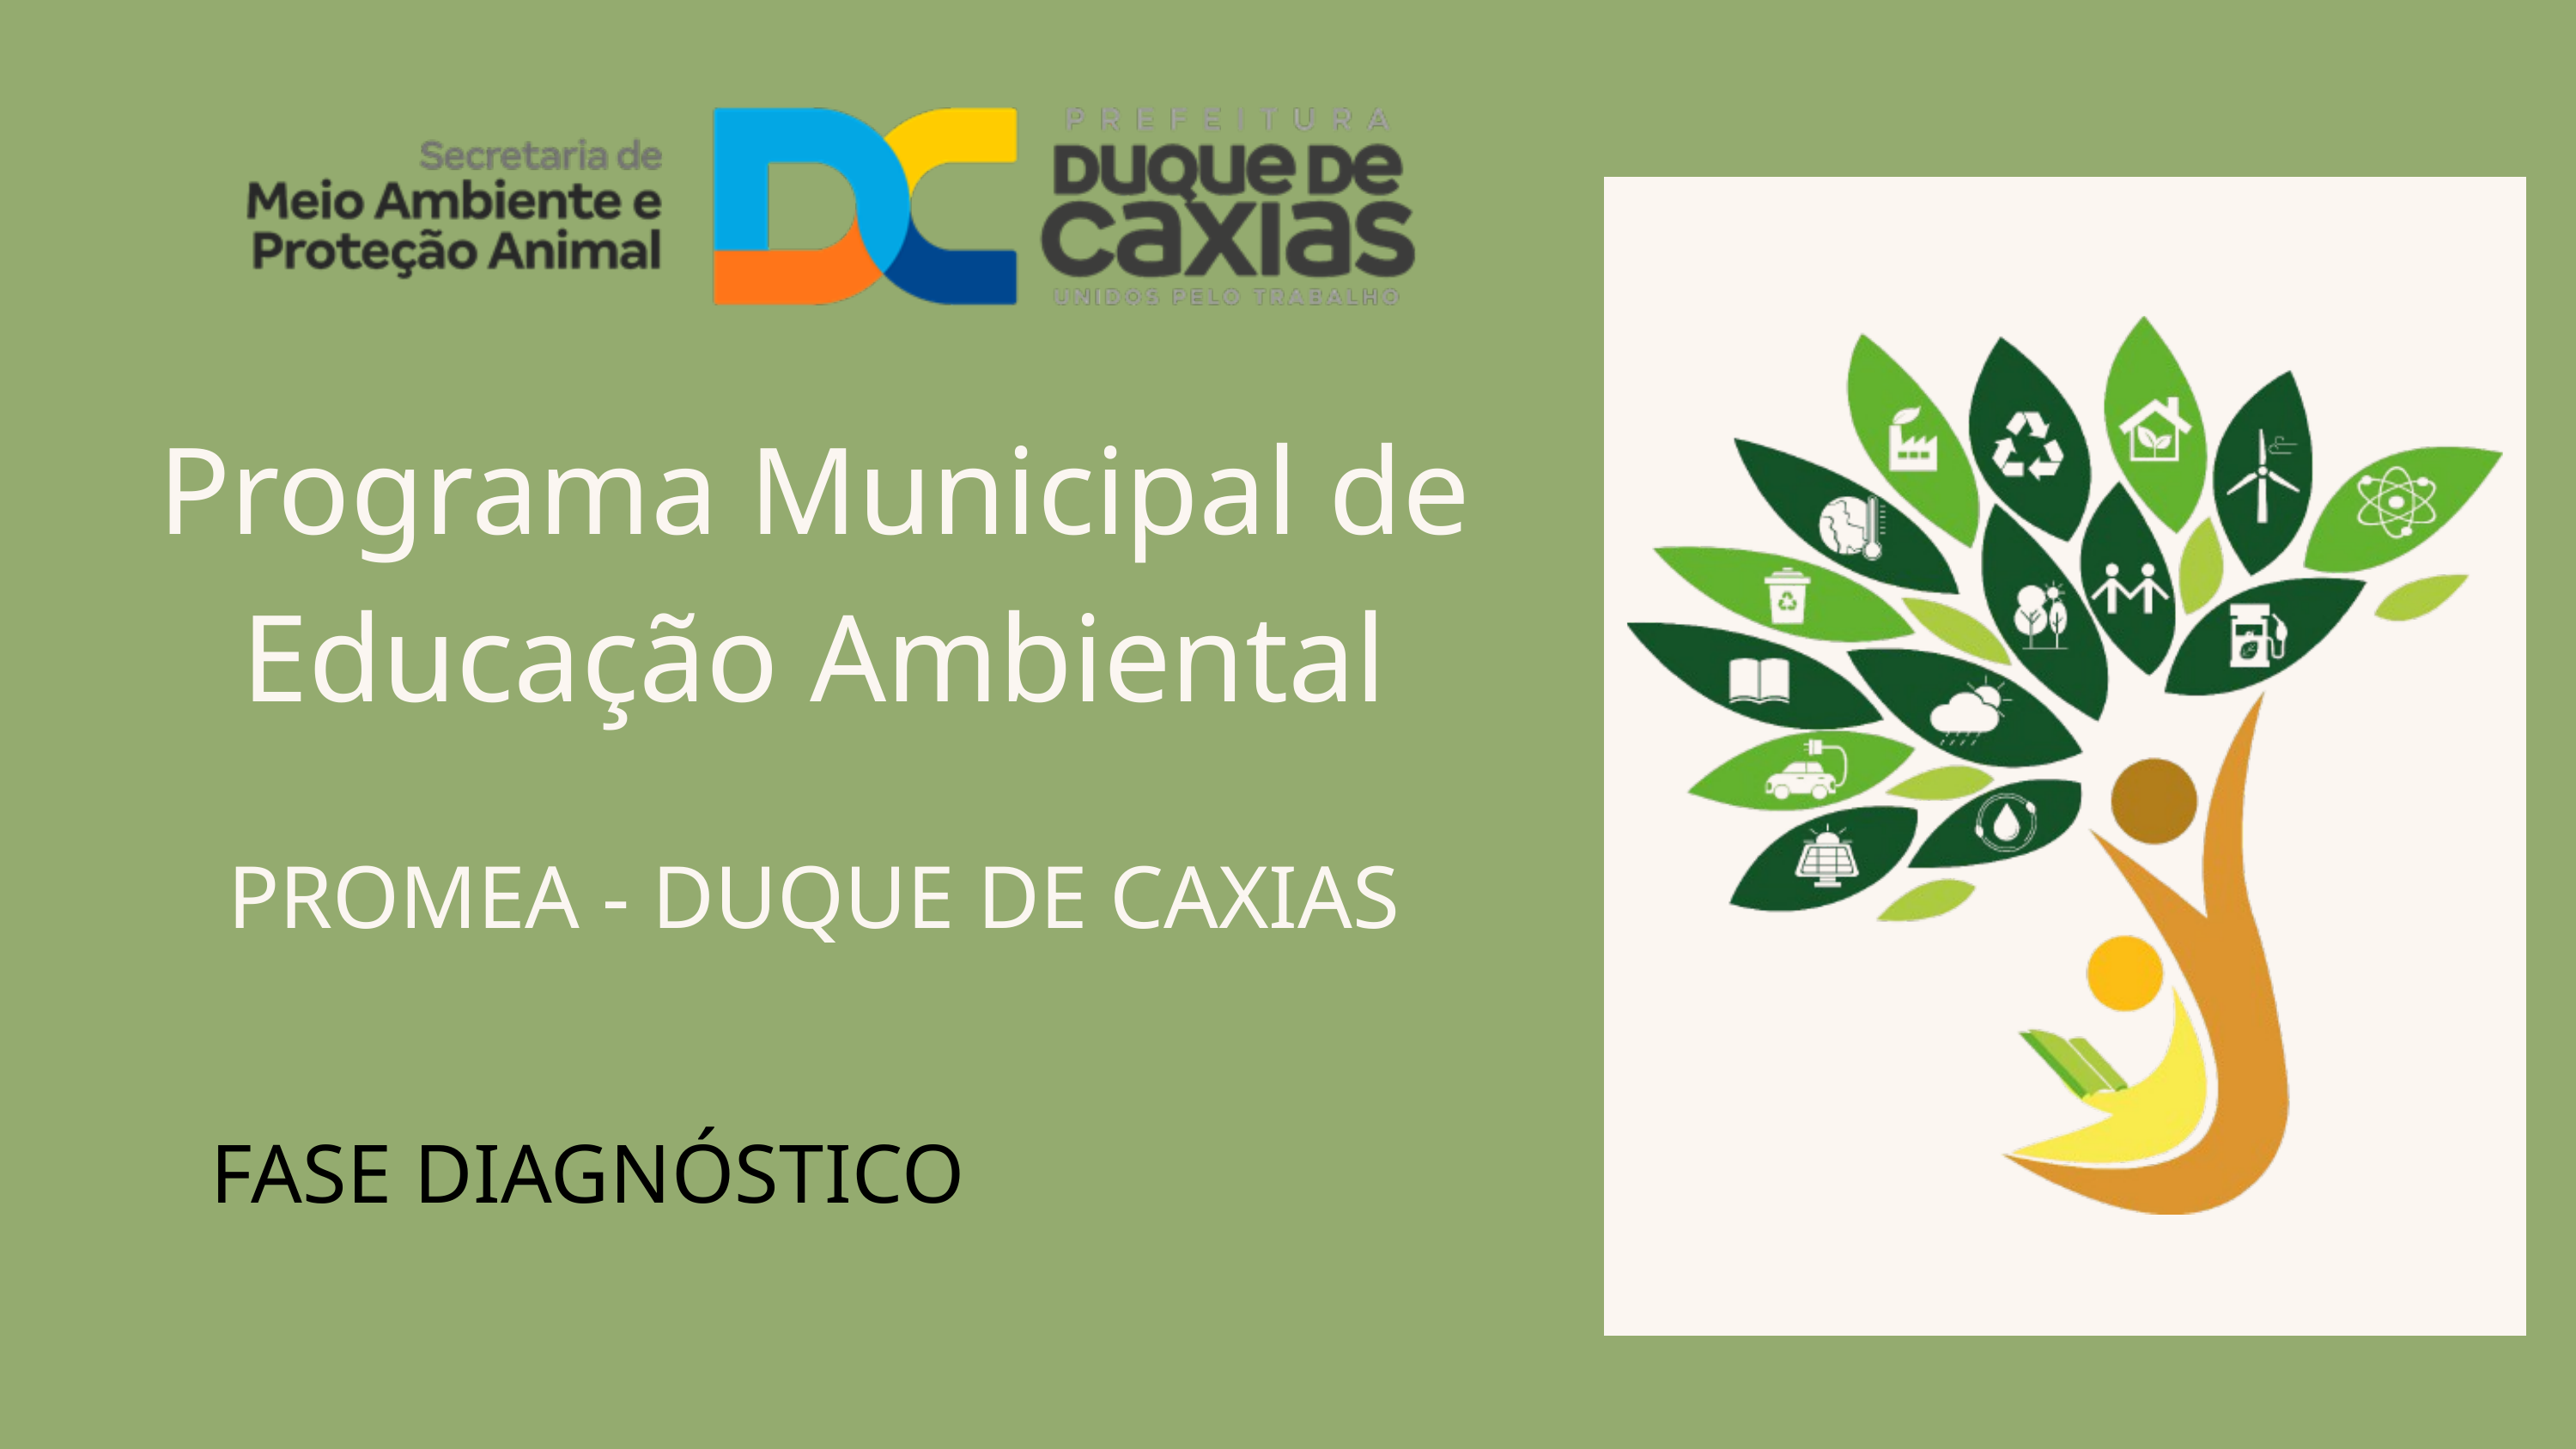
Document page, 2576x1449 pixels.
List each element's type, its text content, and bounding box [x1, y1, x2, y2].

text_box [1603, 176, 2527, 1337]
text_box Programa Municipal de Educação Ambiental [77, 390, 1552, 726]
text_box PROMEA - DUQUE DE CAXIAS [85, 863, 1545, 946]
text_box FASE DIAGNÓSTICO [210, 1113, 1098, 1219]
text_box [0, 0, 1594, 415]
